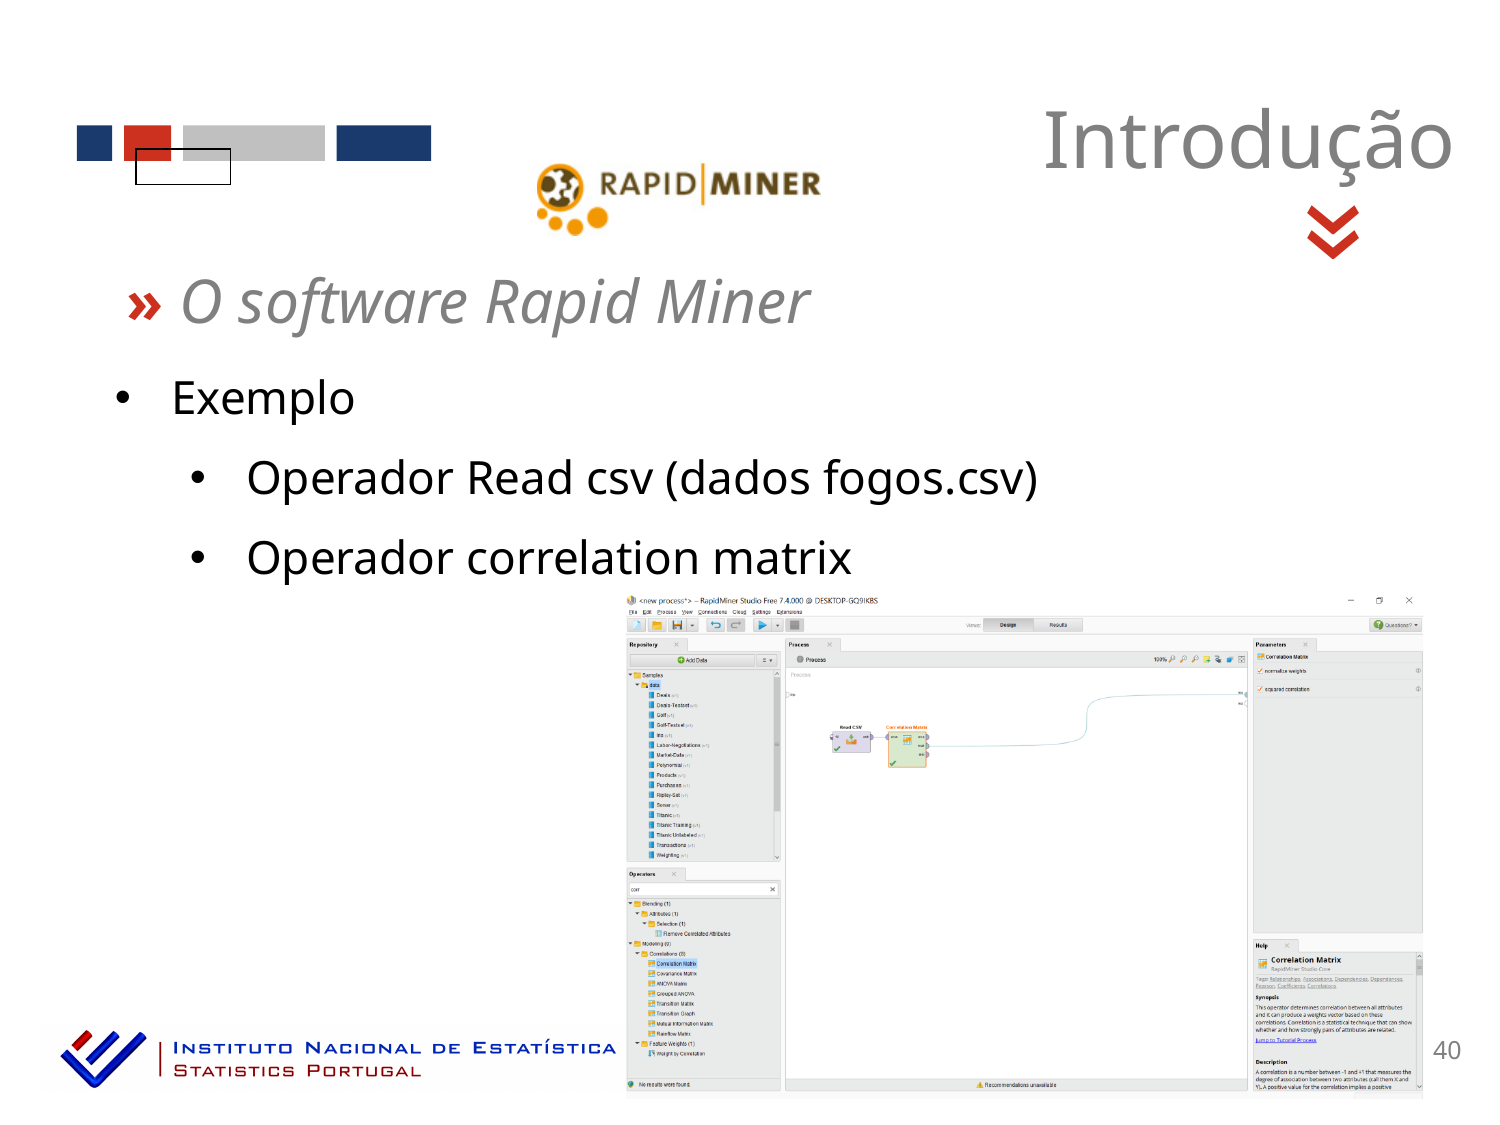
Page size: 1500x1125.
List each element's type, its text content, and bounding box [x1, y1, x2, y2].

picture [41, 1023, 620, 1093]
text_box « [1234, 207, 1400, 280]
text_box Introdução [454, 66, 1471, 207]
text_box Exemplo Operador Read csv (dados fogos.csv) Operador correlation matrix [100, 361, 1424, 672]
picture [625, 593, 1424, 1099]
text_box » O software Rapid Miner [111, 255, 1376, 343]
picture [537, 163, 822, 236]
slide_number 40 [1429, 1009, 1477, 1093]
